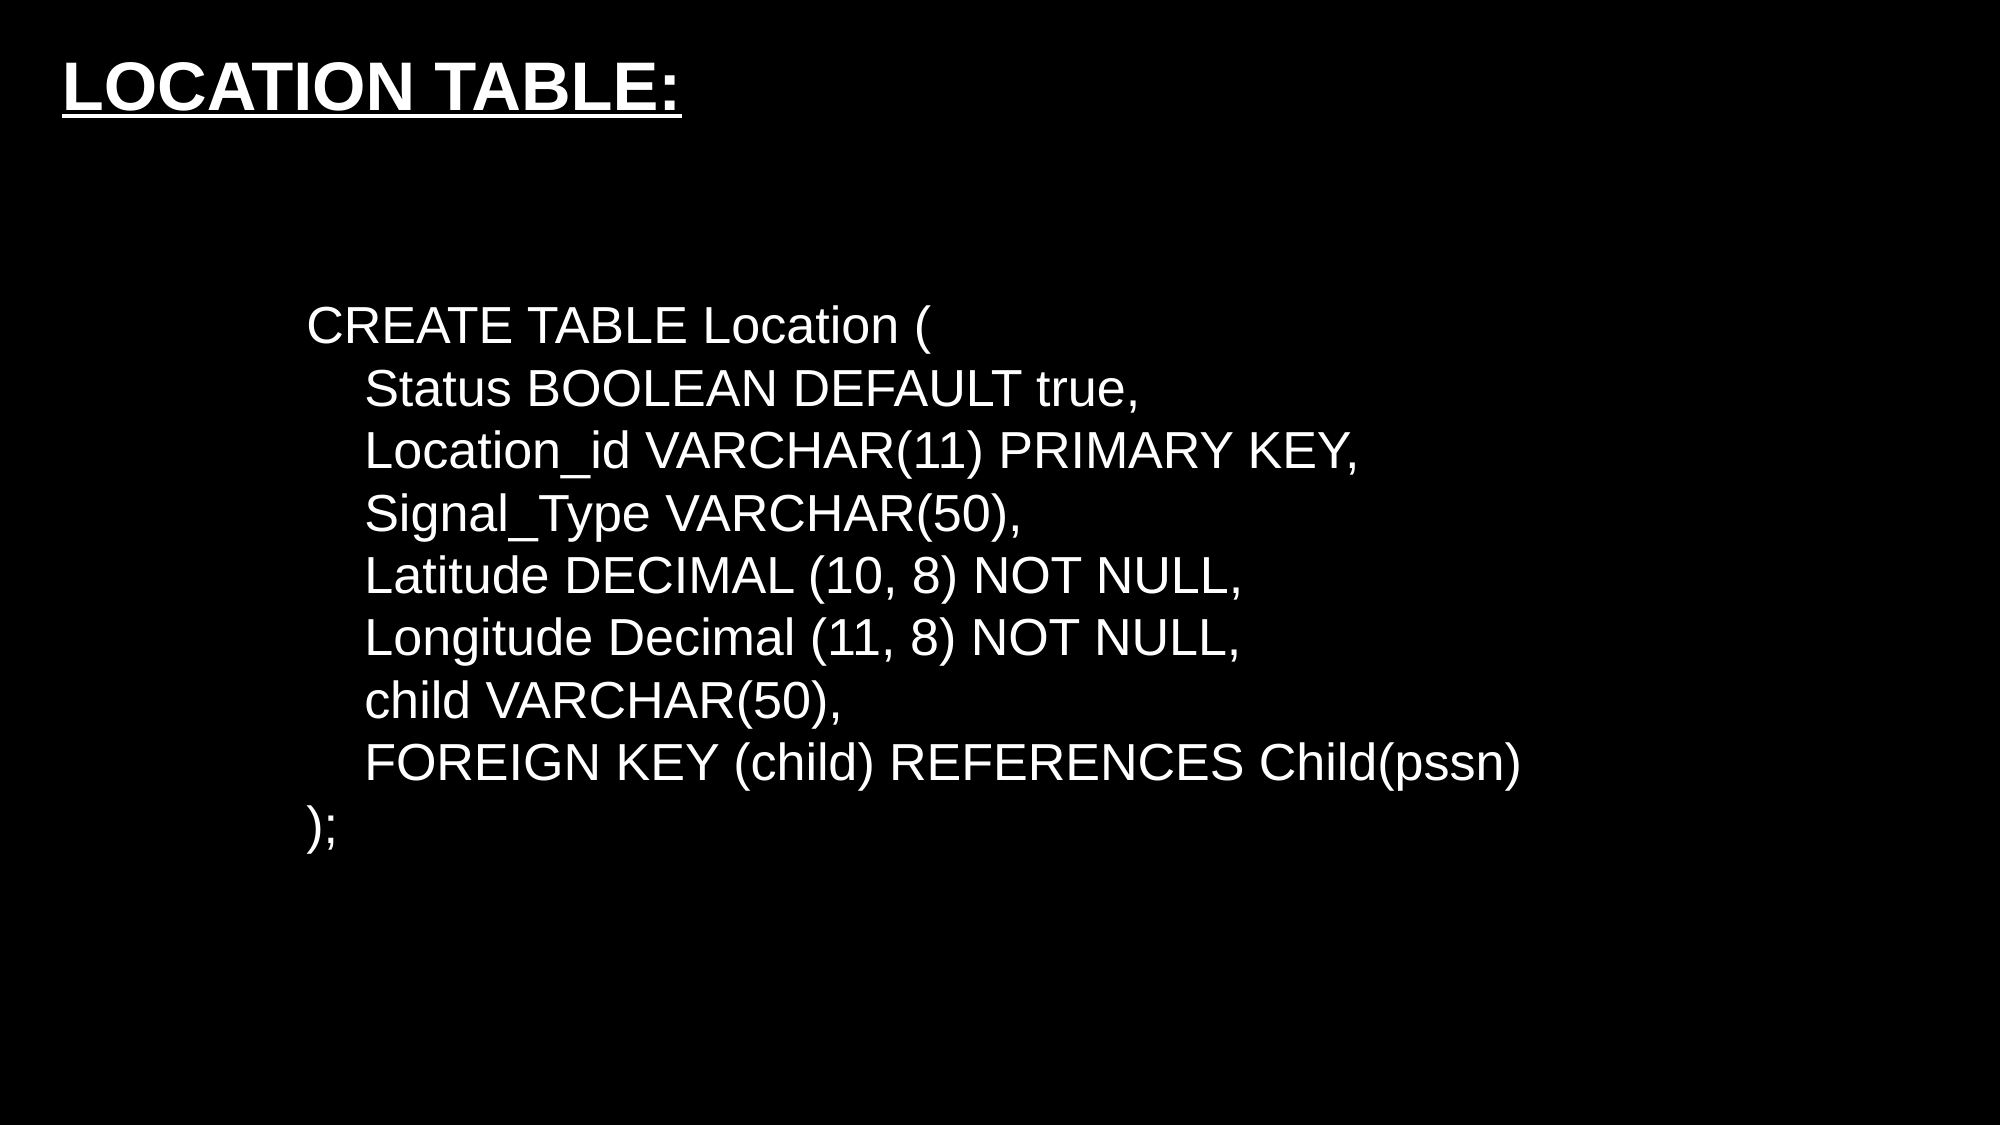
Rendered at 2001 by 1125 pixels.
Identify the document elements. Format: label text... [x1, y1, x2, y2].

text_box LOCATION TABLE: [61, 41, 683, 125]
text_box CREATE TABLE Location ( Status BOOLEAN DEFAULT true, Location_id VARCHAR(11) PRIMARY KEY, Signal_Type VARCHAR(50), Latitude DECIMAL (10, 8) NOT NULL, Longitude Decimal (11, 8) NOT NULL, child VARCHAR(50), FOREIGN KEY (child) REFERENCES Child(pssn) ); [306, 291, 1838, 854]
